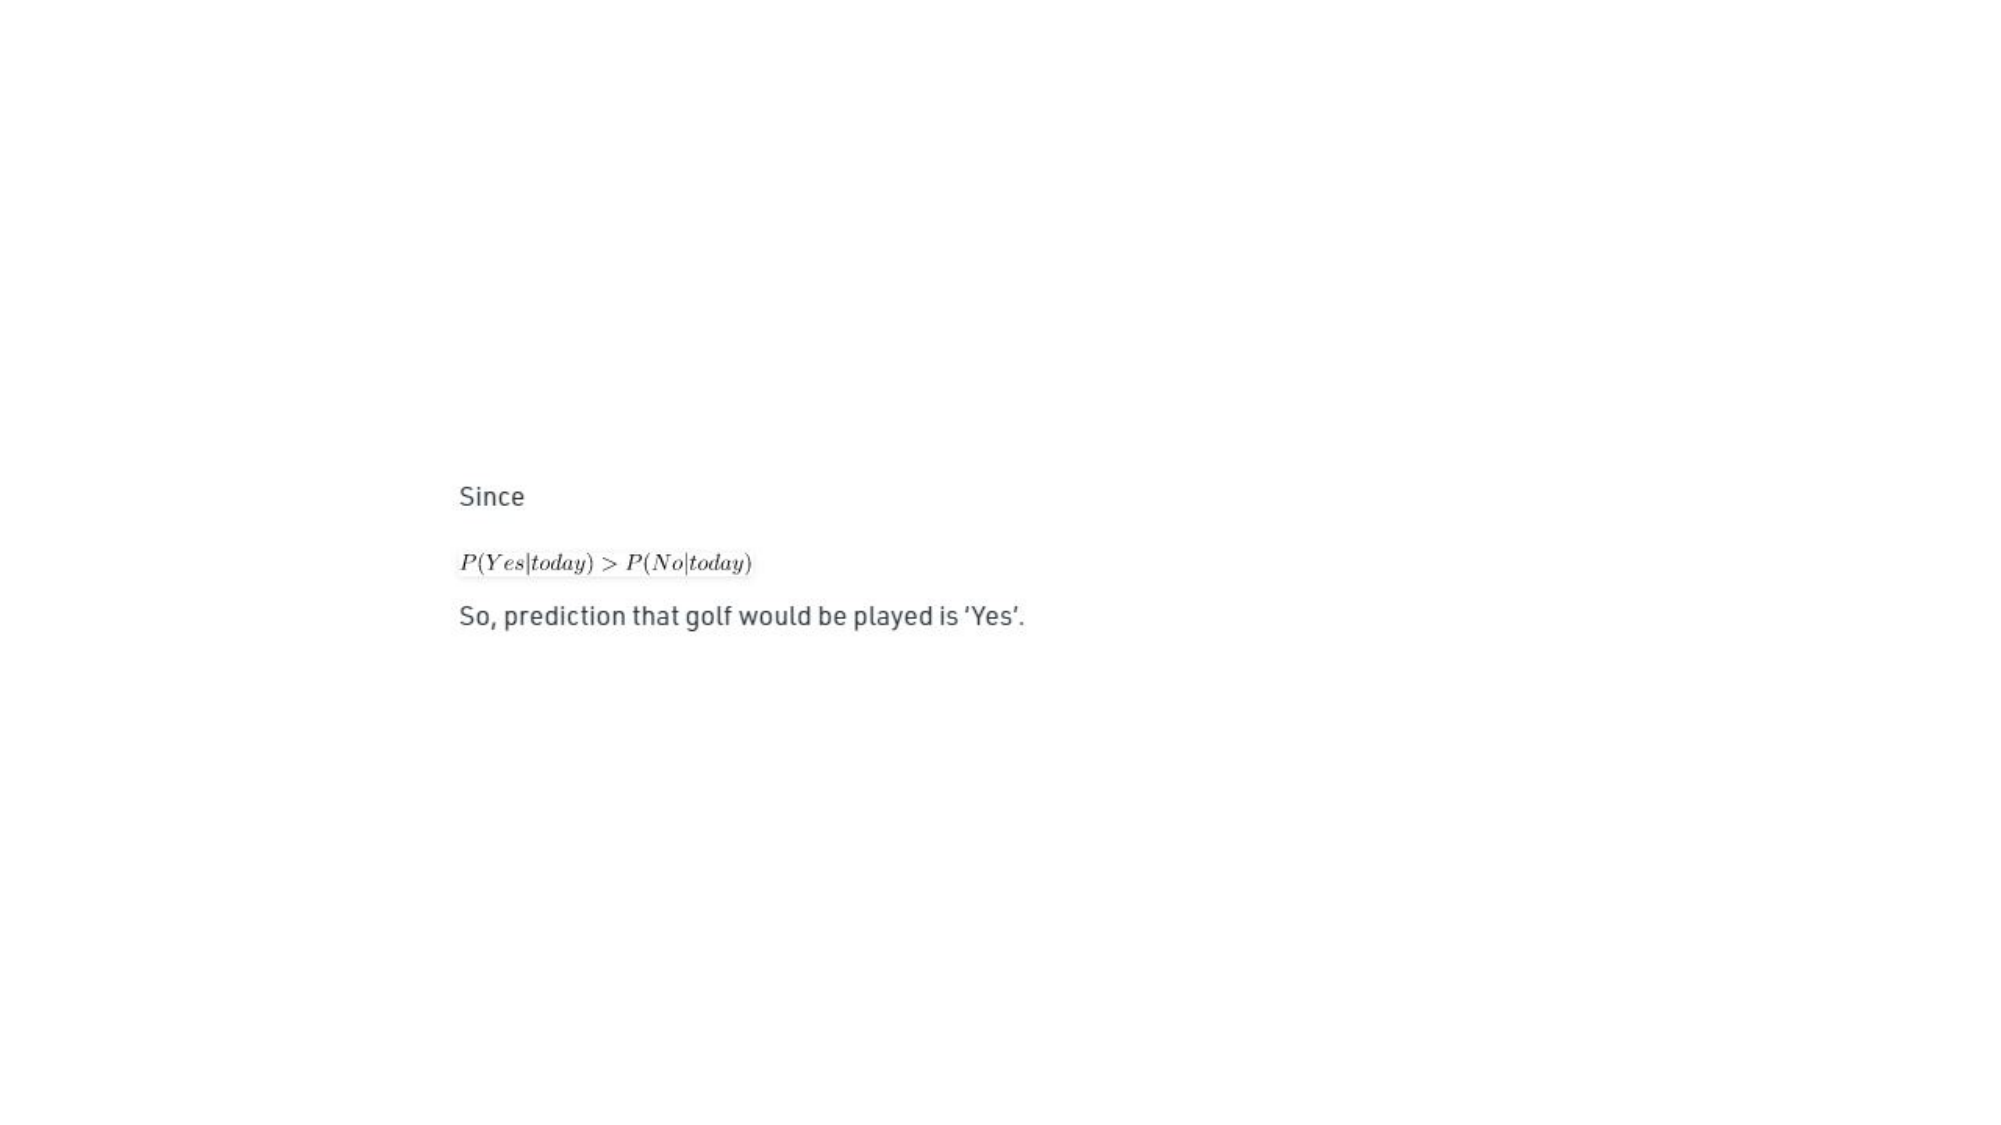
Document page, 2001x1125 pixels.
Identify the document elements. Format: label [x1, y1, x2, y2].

picture [438, 473, 1562, 652]
